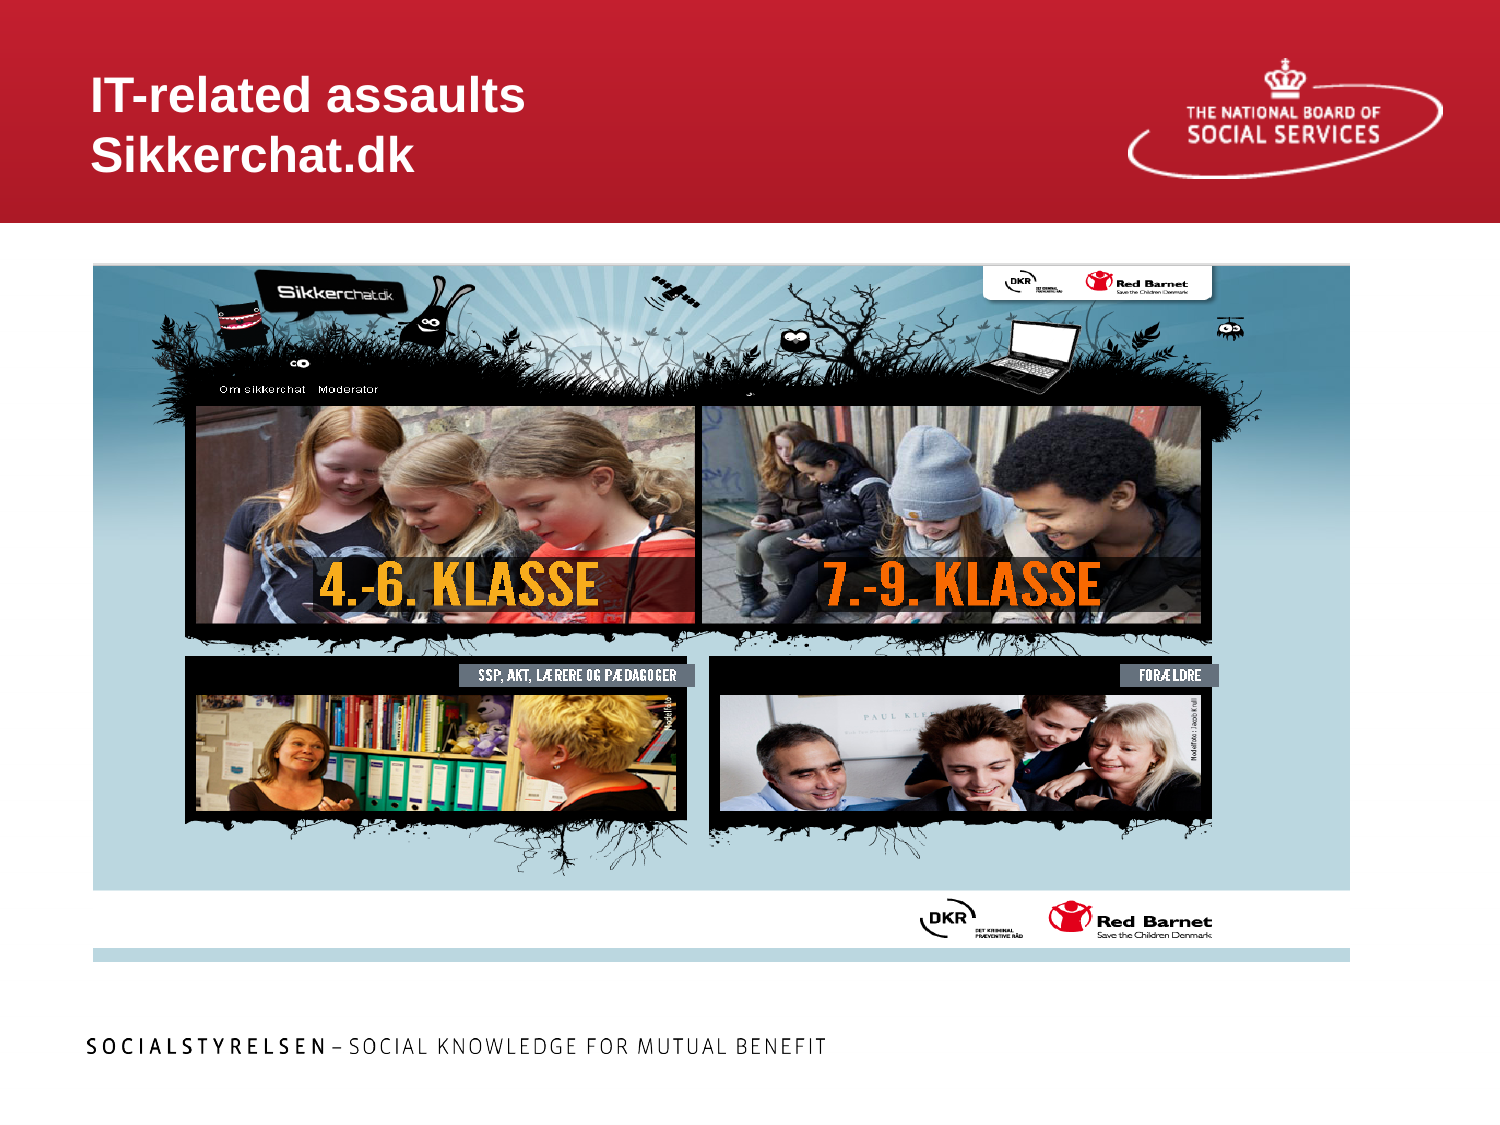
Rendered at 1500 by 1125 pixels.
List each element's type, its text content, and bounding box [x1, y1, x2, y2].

title IT-related assaults Sikkerchat.dk [75, 54, 1004, 208]
picture [0, 223, 1500, 1125]
picture [1128, 58, 1443, 179]
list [92, 263, 1351, 962]
